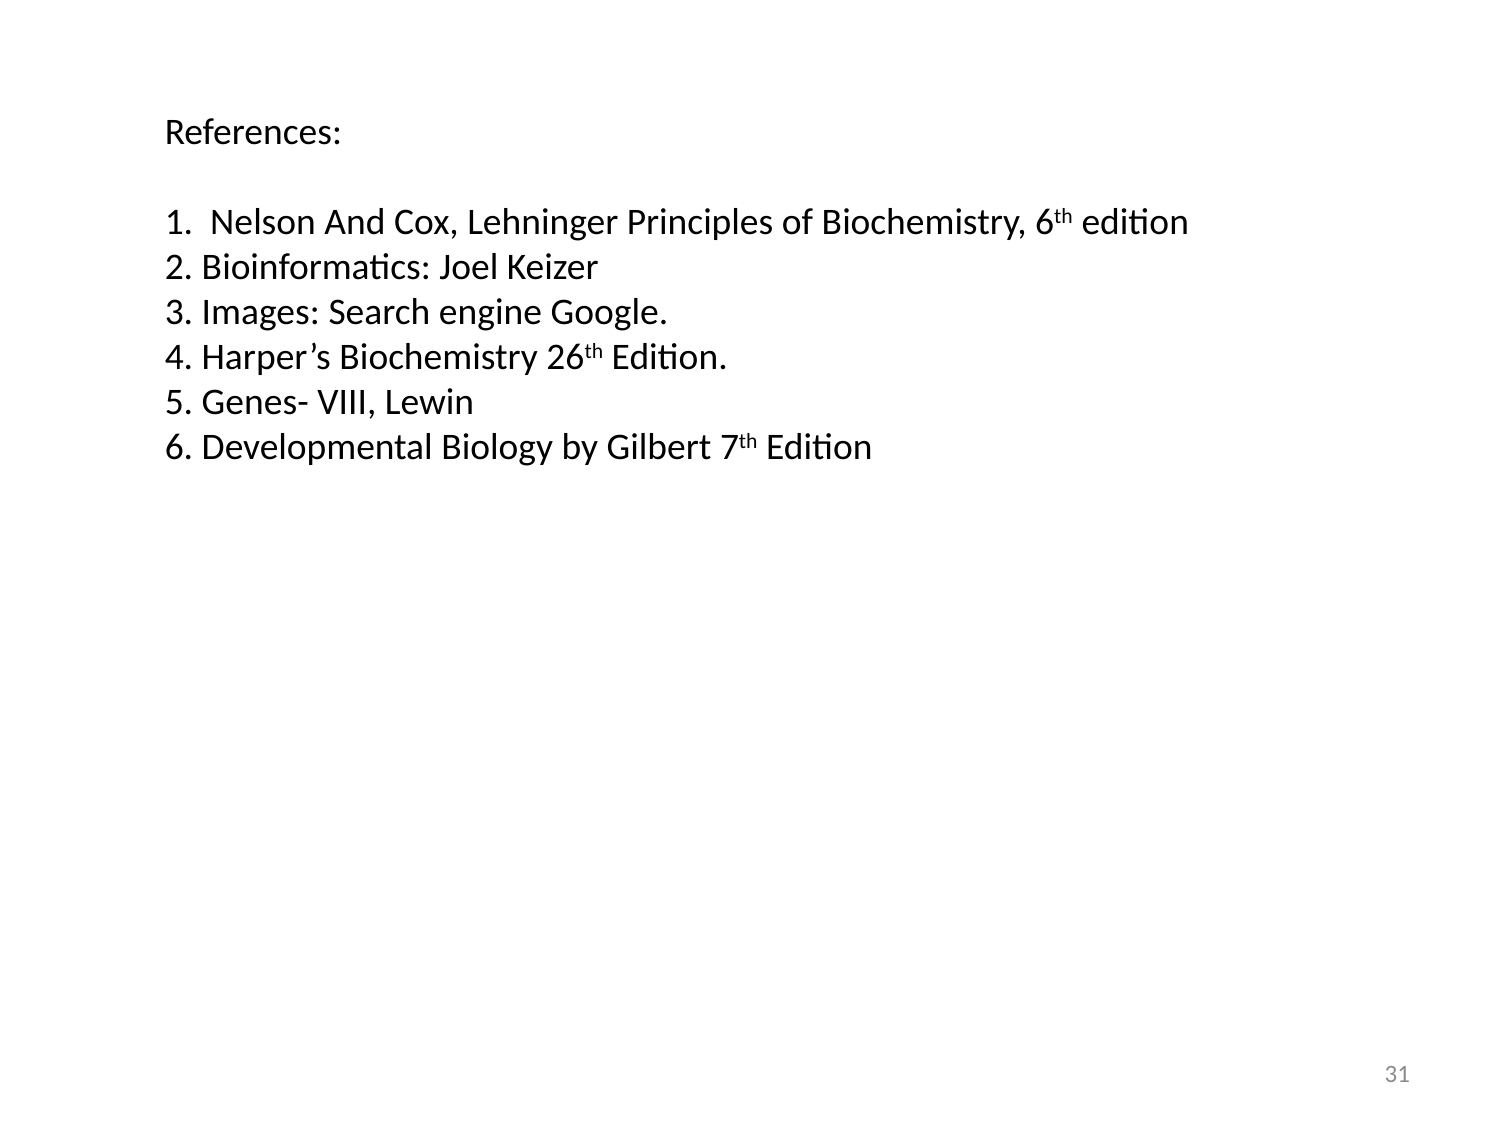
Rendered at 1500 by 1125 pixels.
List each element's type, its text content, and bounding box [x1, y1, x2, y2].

text_box References: 1. Nelson And Cox, Lehninger Principles of Biochemistry, 6th edition 2. Bioinformatics: Joel Keizer 3. Images: Search engine Google. 4. Harper’s Biochemistry 26th Edition. 5. Genes- VIII, Lewin 6. Developmental Biology by Gilbert 7th Edition [150, 99, 1225, 745]
slide_number 31 [1074, 1042, 1425, 1103]
